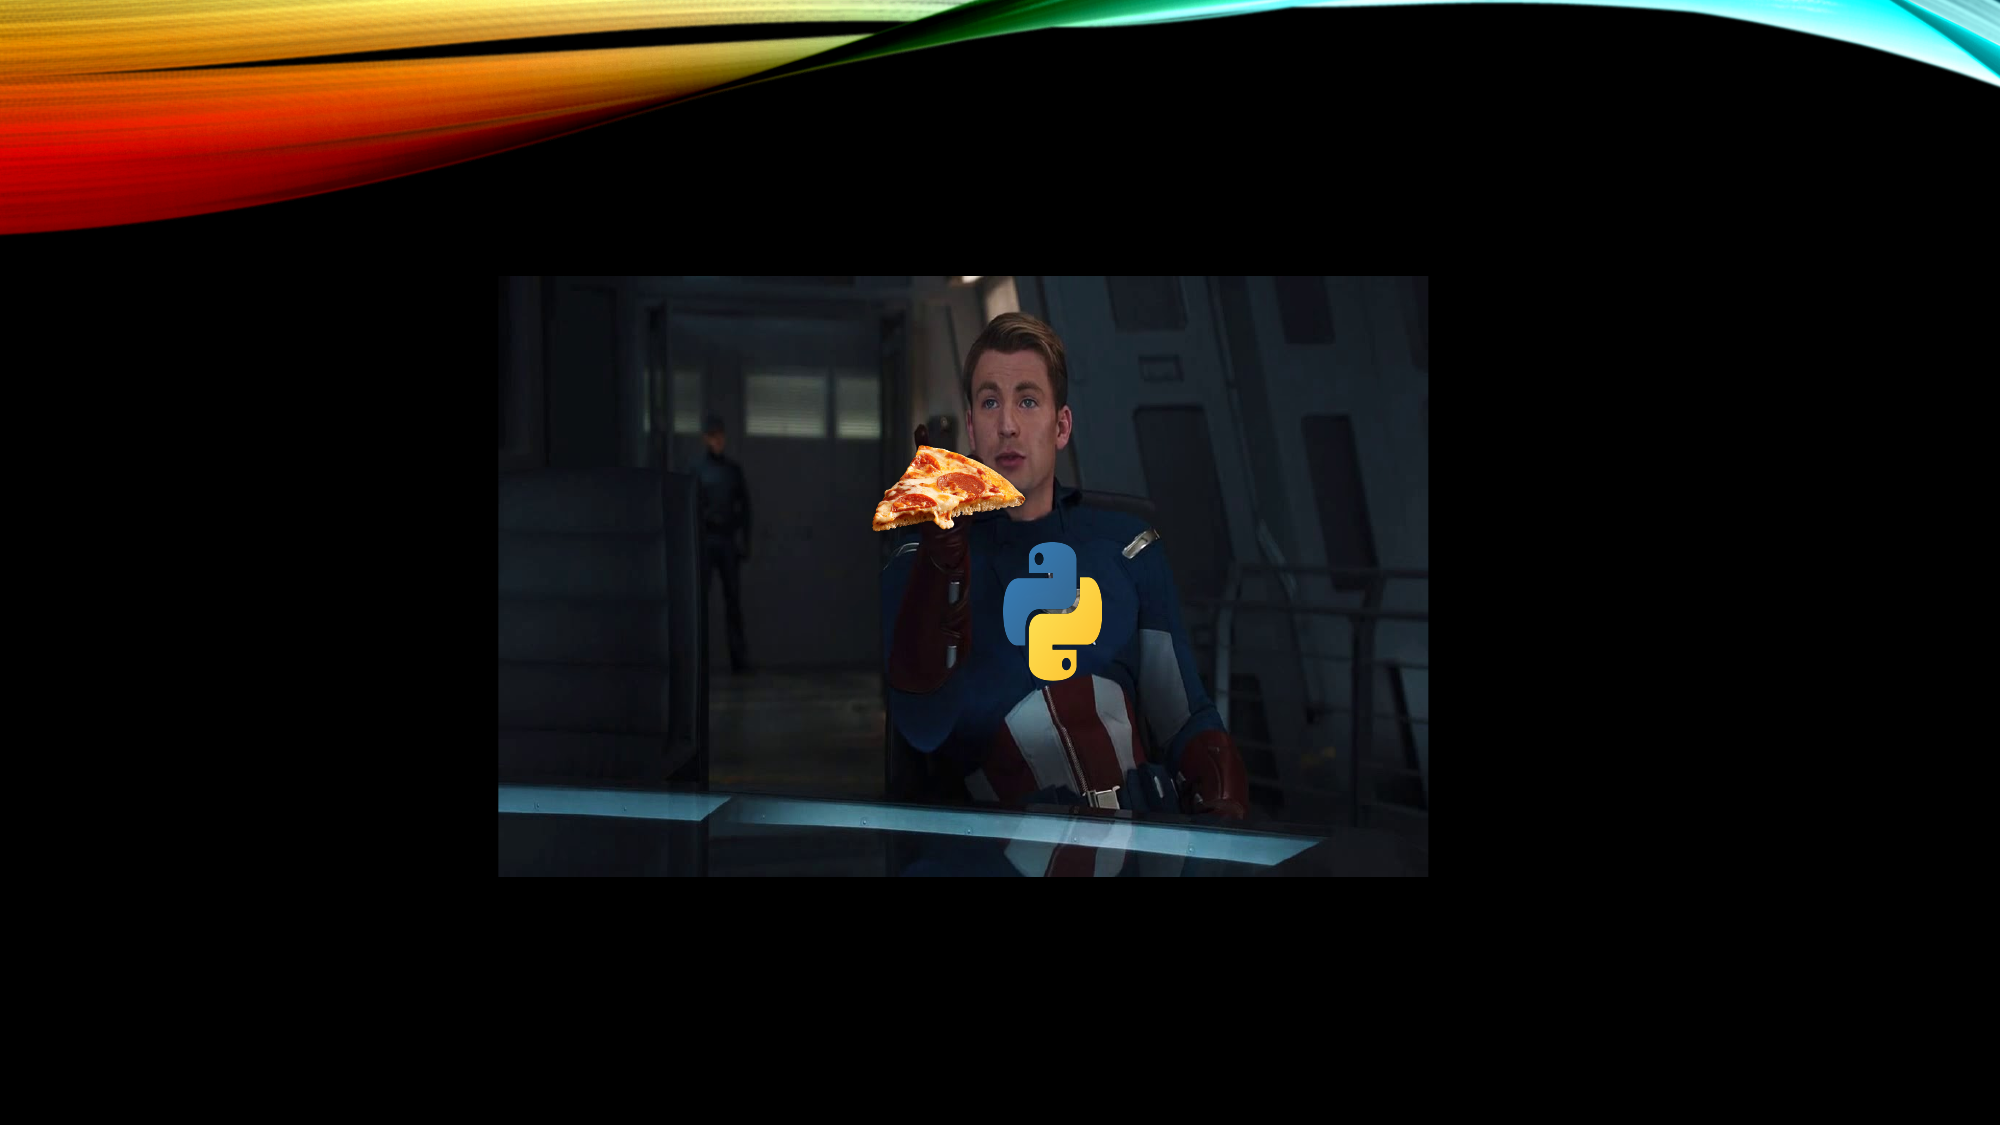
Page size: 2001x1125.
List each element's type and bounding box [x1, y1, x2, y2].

picture [1003, 542, 1102, 681]
picture [867, 444, 1031, 535]
list [498, 276, 1429, 878]
picture [0, 0, 2000, 237]
